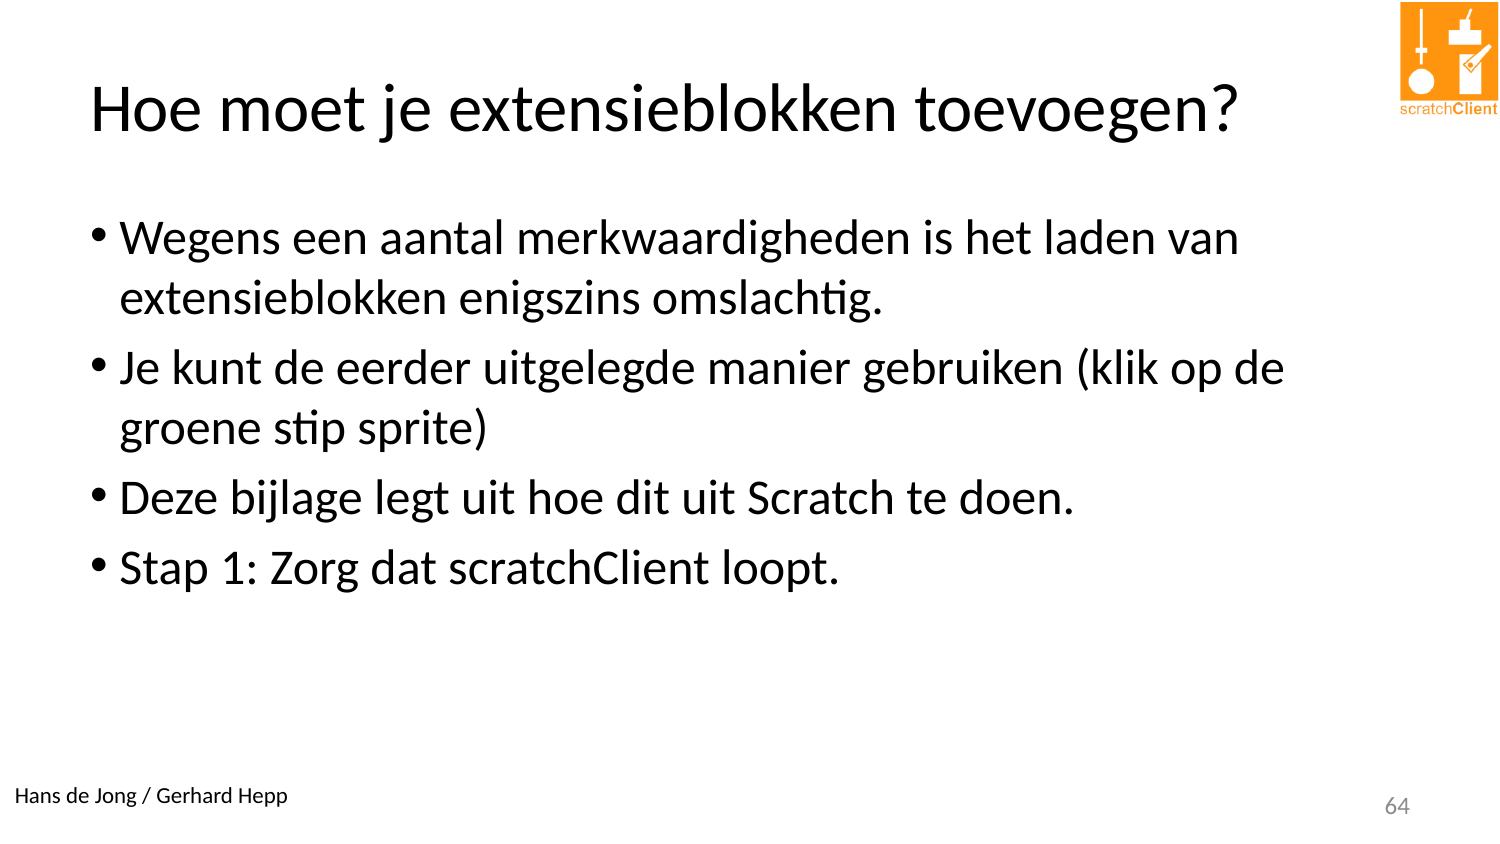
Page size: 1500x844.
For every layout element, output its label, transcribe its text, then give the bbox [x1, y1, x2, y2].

slide_number 64 [1340, 782, 1425, 827]
picture [1398, 2, 1499, 118]
list Wegens een aantal merkwaardigheden is het laden van extensieblokken enigszins omslachtig. Je kunt de eerder uitgelegde manier gebruiken (klik op de groene stip sprite) Deze bijlage legt uit hoe dit uit Scratch te doen. Stap 1: Zorg dat scratchClient loopt. [75, 196, 1425, 754]
title Hoe moet je extensieblokken toevoegen? [75, 33, 1425, 175]
